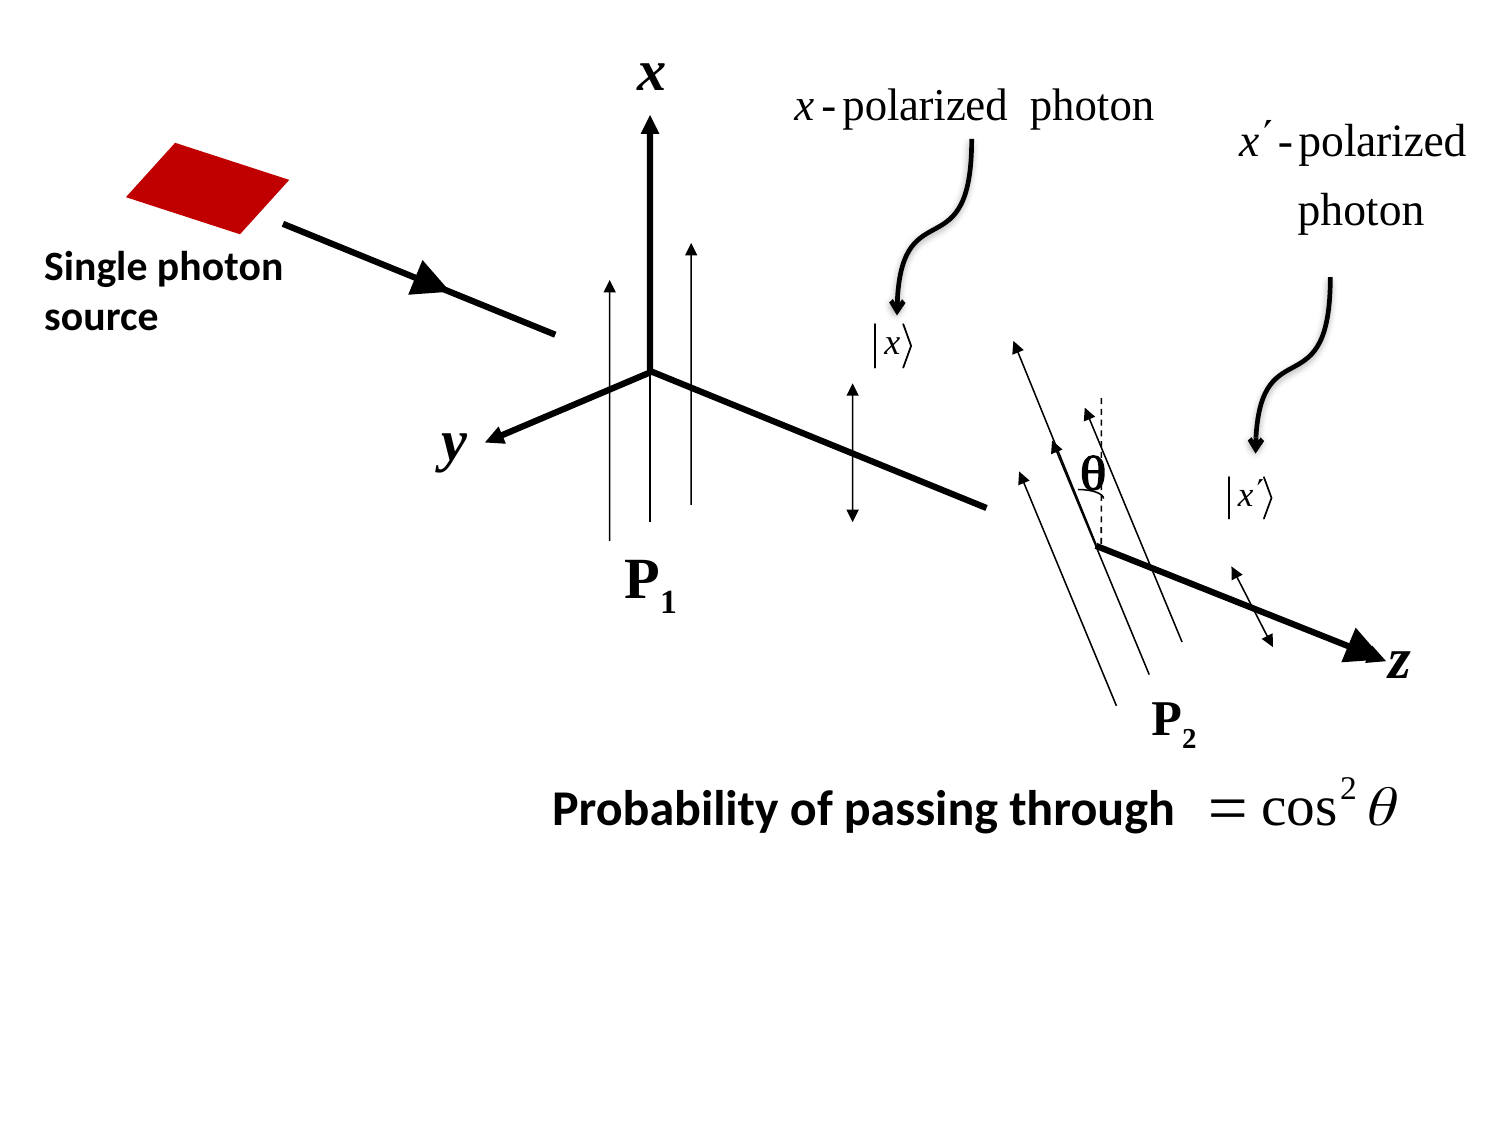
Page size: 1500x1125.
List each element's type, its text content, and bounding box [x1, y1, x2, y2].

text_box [785, 77, 1163, 140]
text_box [845, 189, 1023, 265]
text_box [1204, 327, 1382, 403]
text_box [1186, 762, 1412, 849]
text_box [1221, 468, 1281, 528]
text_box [868, 314, 935, 377]
text_box Probability of passing through [537, 779, 1181, 843]
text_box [29, 24, 1451, 771]
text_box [1222, 113, 1500, 246]
